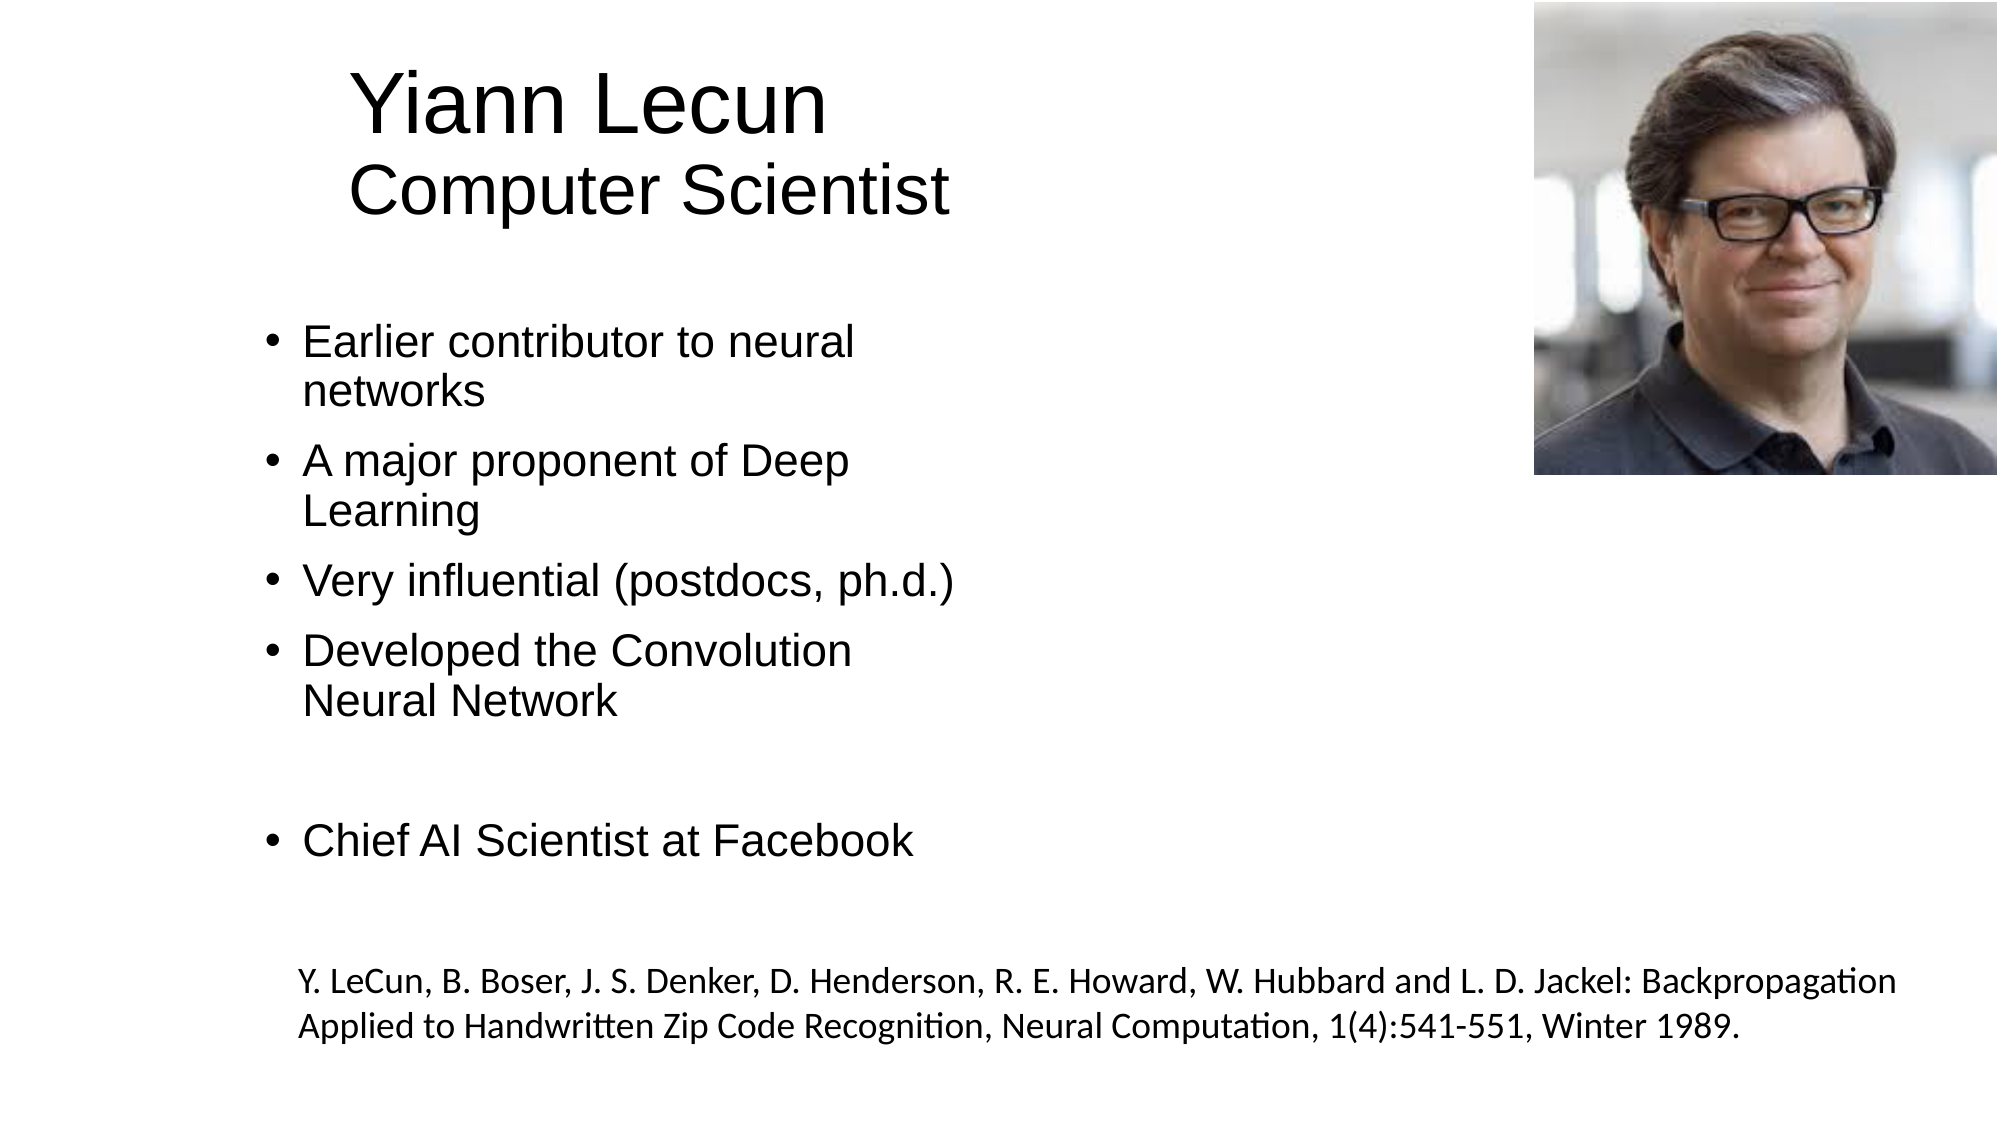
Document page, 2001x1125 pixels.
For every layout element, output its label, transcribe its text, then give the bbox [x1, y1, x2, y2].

text_box Y. LeCun, B. Boser, J. S. Denker, D. Henderson, R. E. Howard, W. Hubbard and L. D. Jackel: Backpropagation Applied to Handwritten Zip Code Recognition, Neural Computation, 1(4):541-551, Winter 1989. [283, 948, 1923, 1054]
list Earlier contributor to neural networks A major proponent of Deep Learning Very influential (postdocs, ph.d.) Developed the Convolution Neural Network Chief AI Scientist at Facebook [249, 310, 1000, 949]
picture [1533, 2, 1997, 475]
title Yiann Lecun Computer Scientist [333, 50, 1533, 238]
